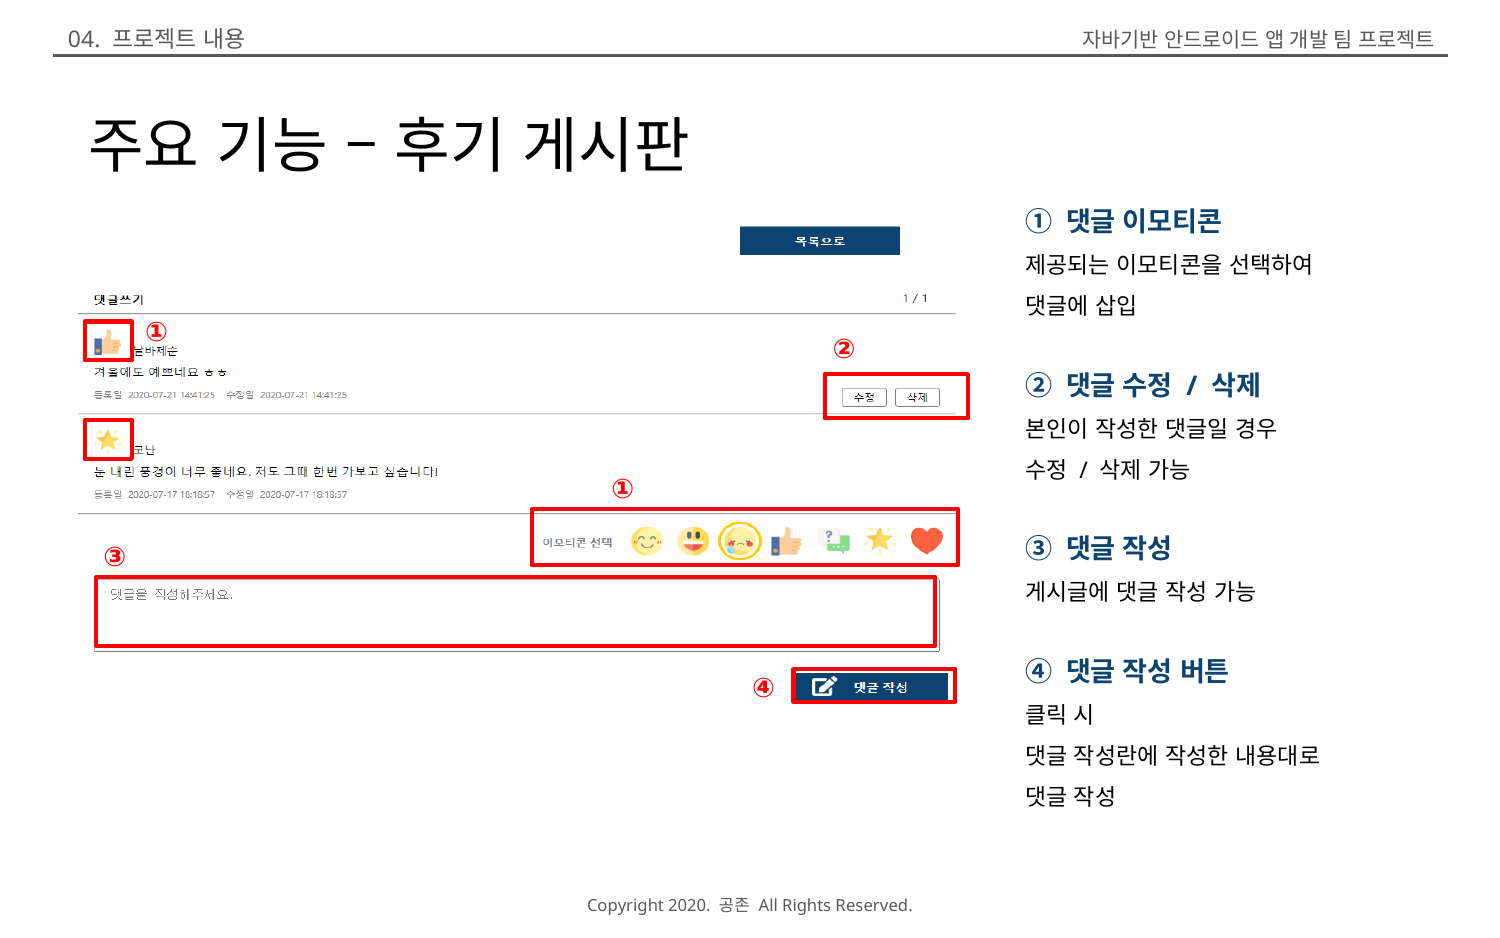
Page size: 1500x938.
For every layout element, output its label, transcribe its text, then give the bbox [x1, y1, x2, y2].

text_box ① 댓글 이모티콘 제공되는 이모티콘을 선택하여 댓글에 삽입 ② 댓글 수정 / 삭제 본인이 작성한 댓글일 경우 수정 / 삭제 가능 ③ 댓글 작성 게시글에 댓글 작성 가능 ④ 댓글 작성 버튼 클릭 시 댓글 작성란에 작성한 내용대로 댓글 작성 [1011, 197, 1405, 858]
text_box 04. 프로젝트 내용 [53, 16, 420, 59]
title 주요 기능 – 후기 게시판 [75, 65, 1425, 222]
picture [62, 202, 969, 784]
